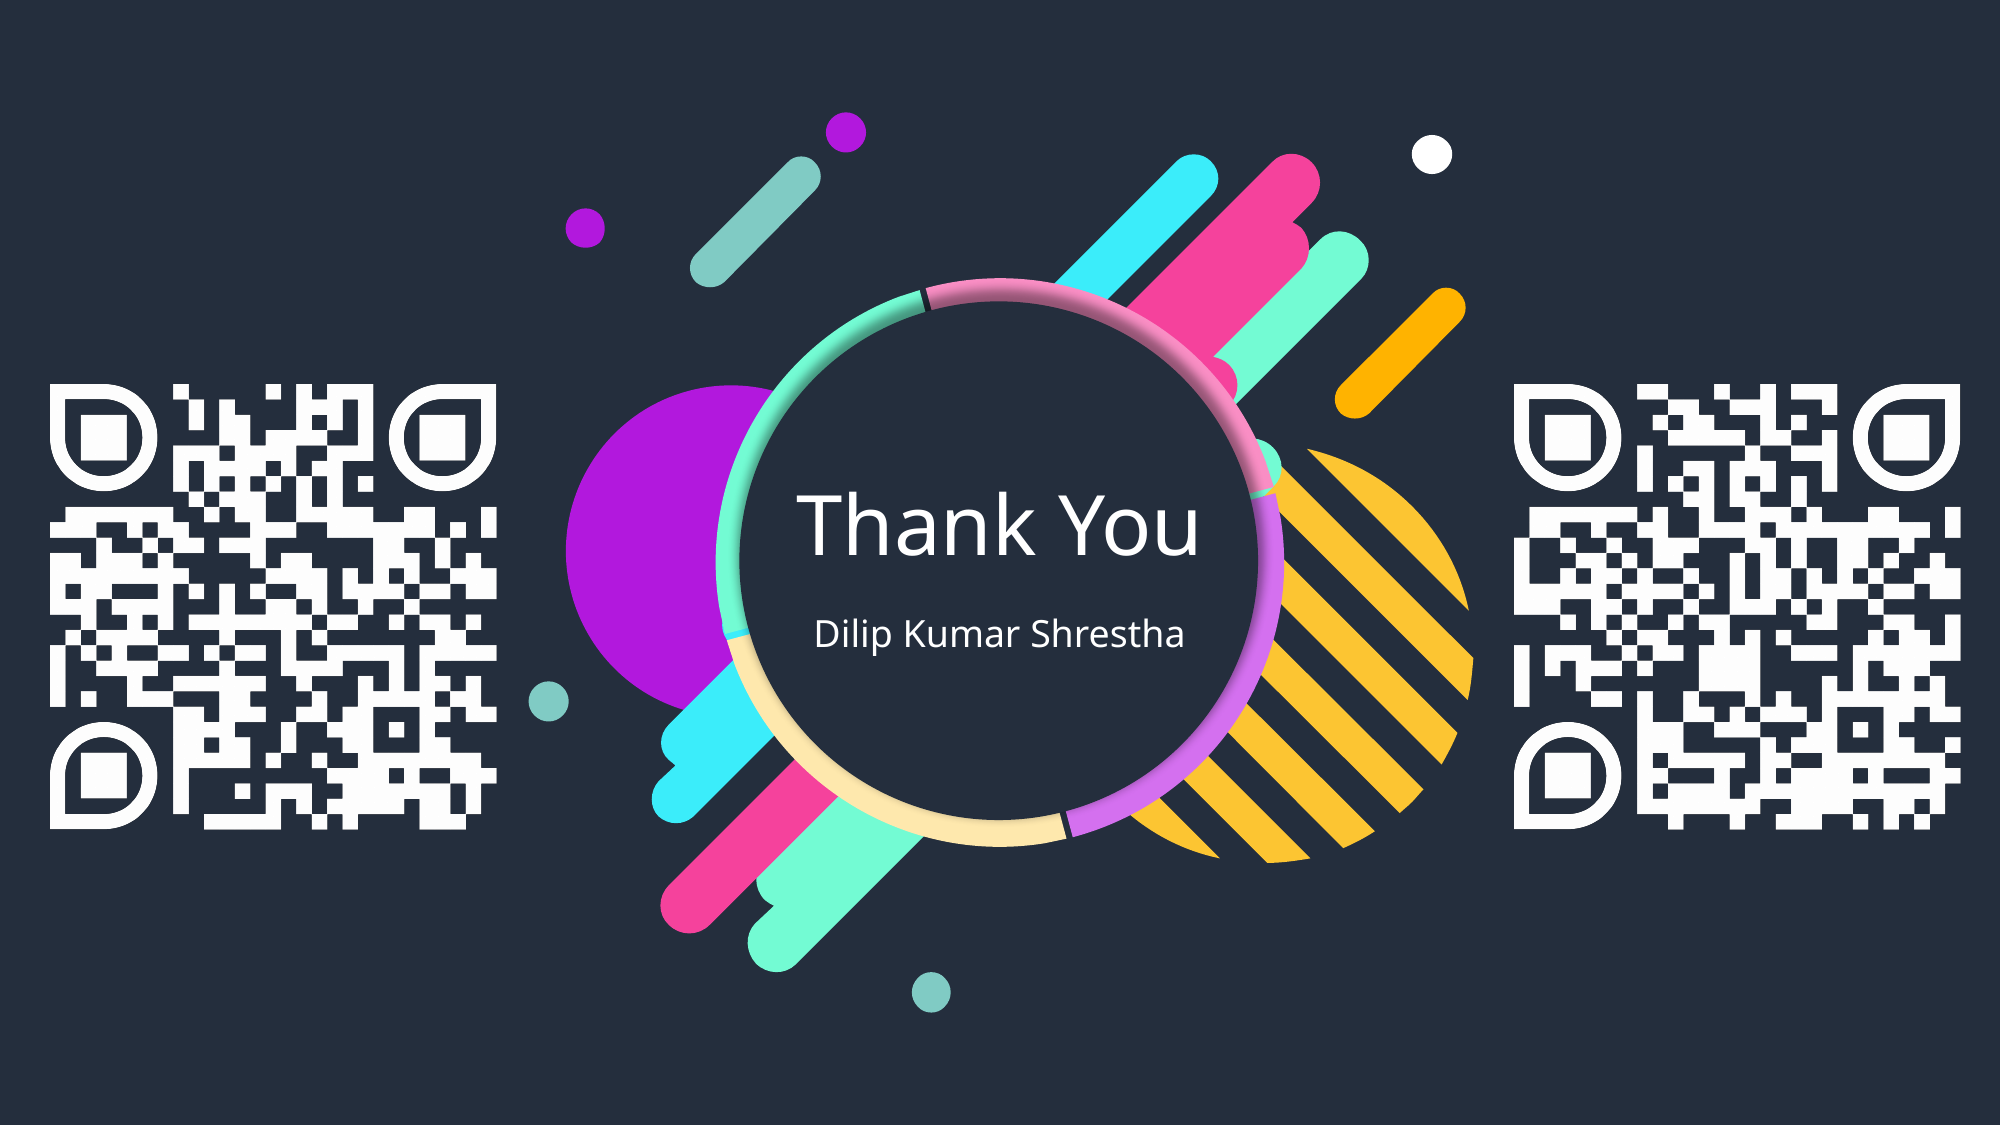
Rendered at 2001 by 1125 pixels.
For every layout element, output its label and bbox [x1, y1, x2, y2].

picture [1483, 353, 1991, 860]
text_box [715, 278, 1285, 847]
picture [19, 353, 527, 860]
text_box [526, 110, 1474, 1015]
